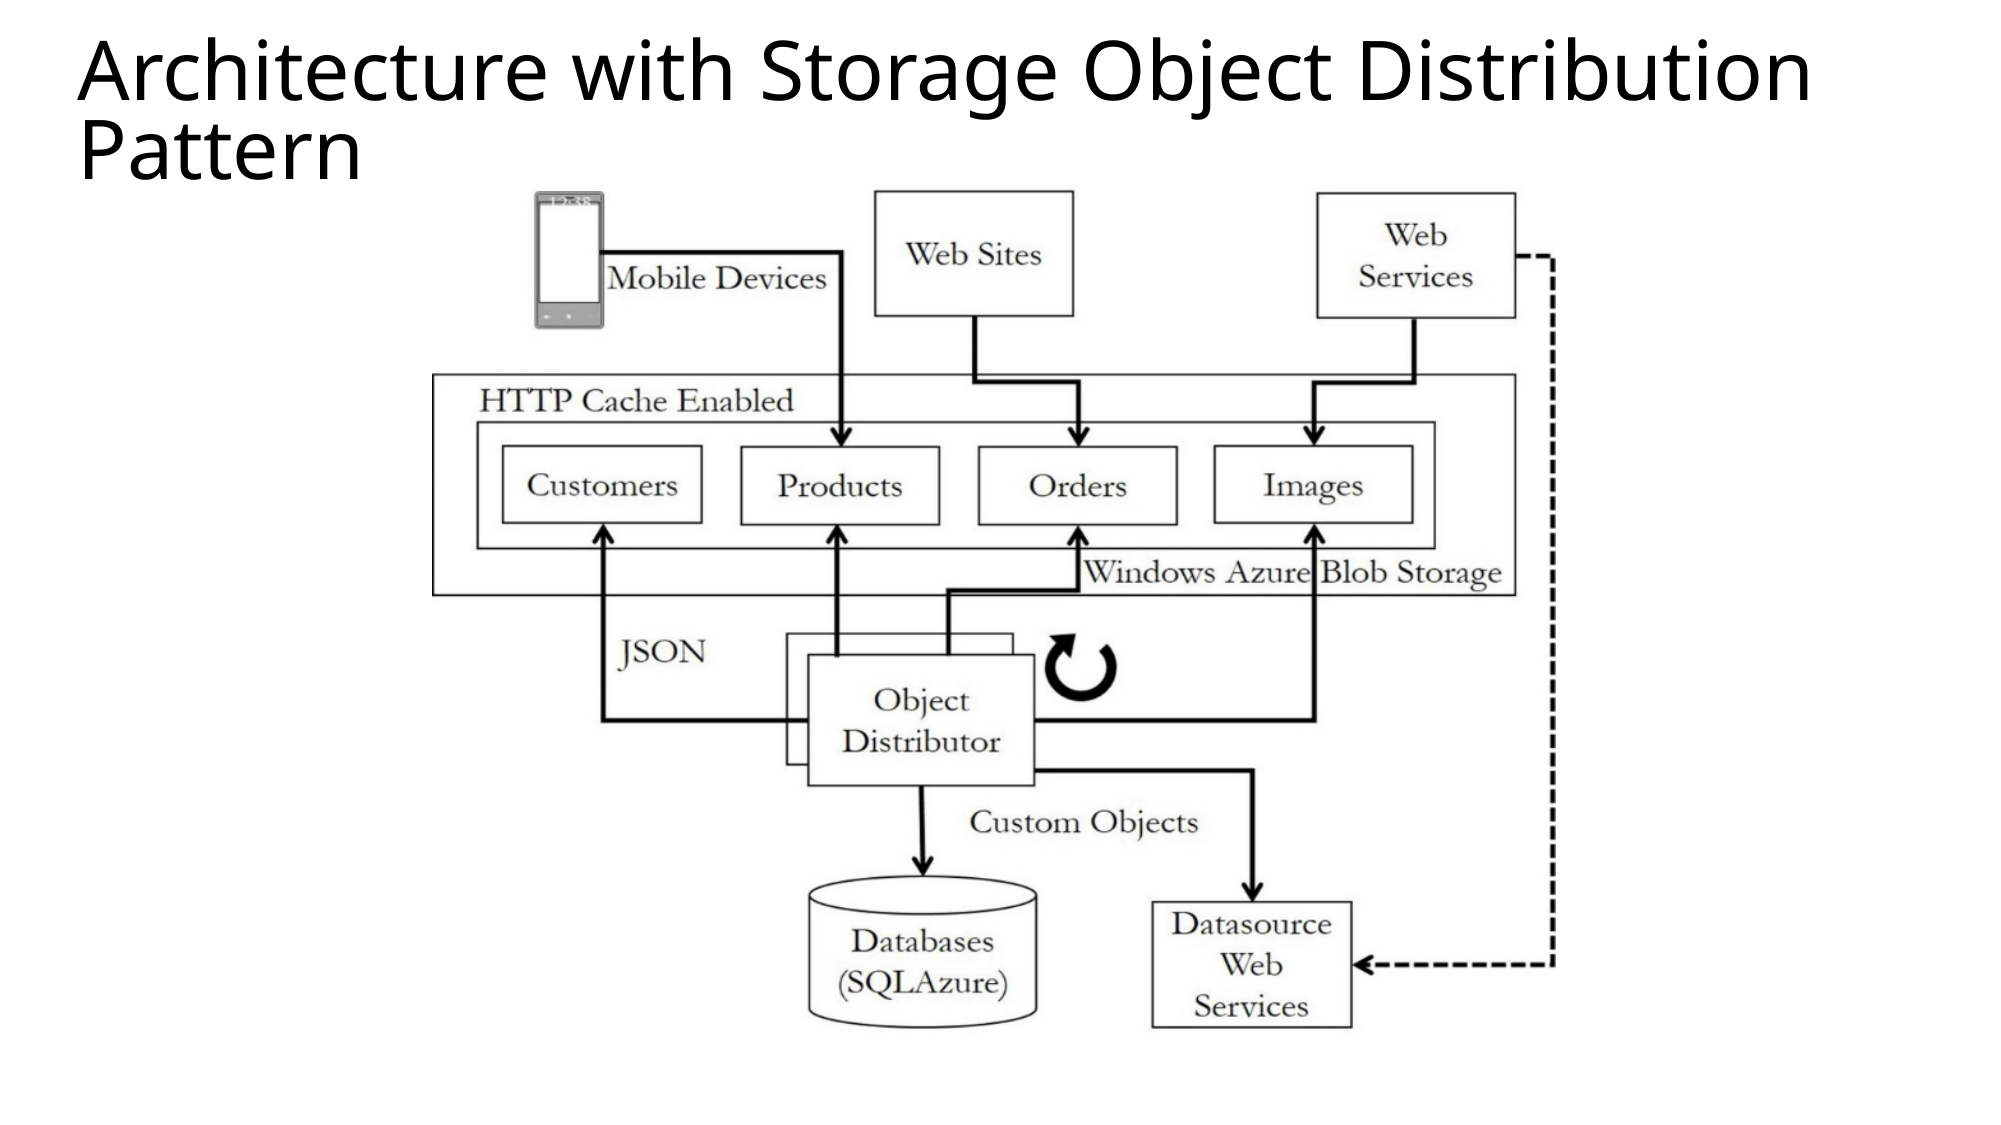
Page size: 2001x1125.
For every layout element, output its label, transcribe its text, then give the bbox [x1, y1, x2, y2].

title Architecture with Storage Object Distribution Pattern [62, 29, 1953, 205]
picture [432, 184, 1557, 1047]
